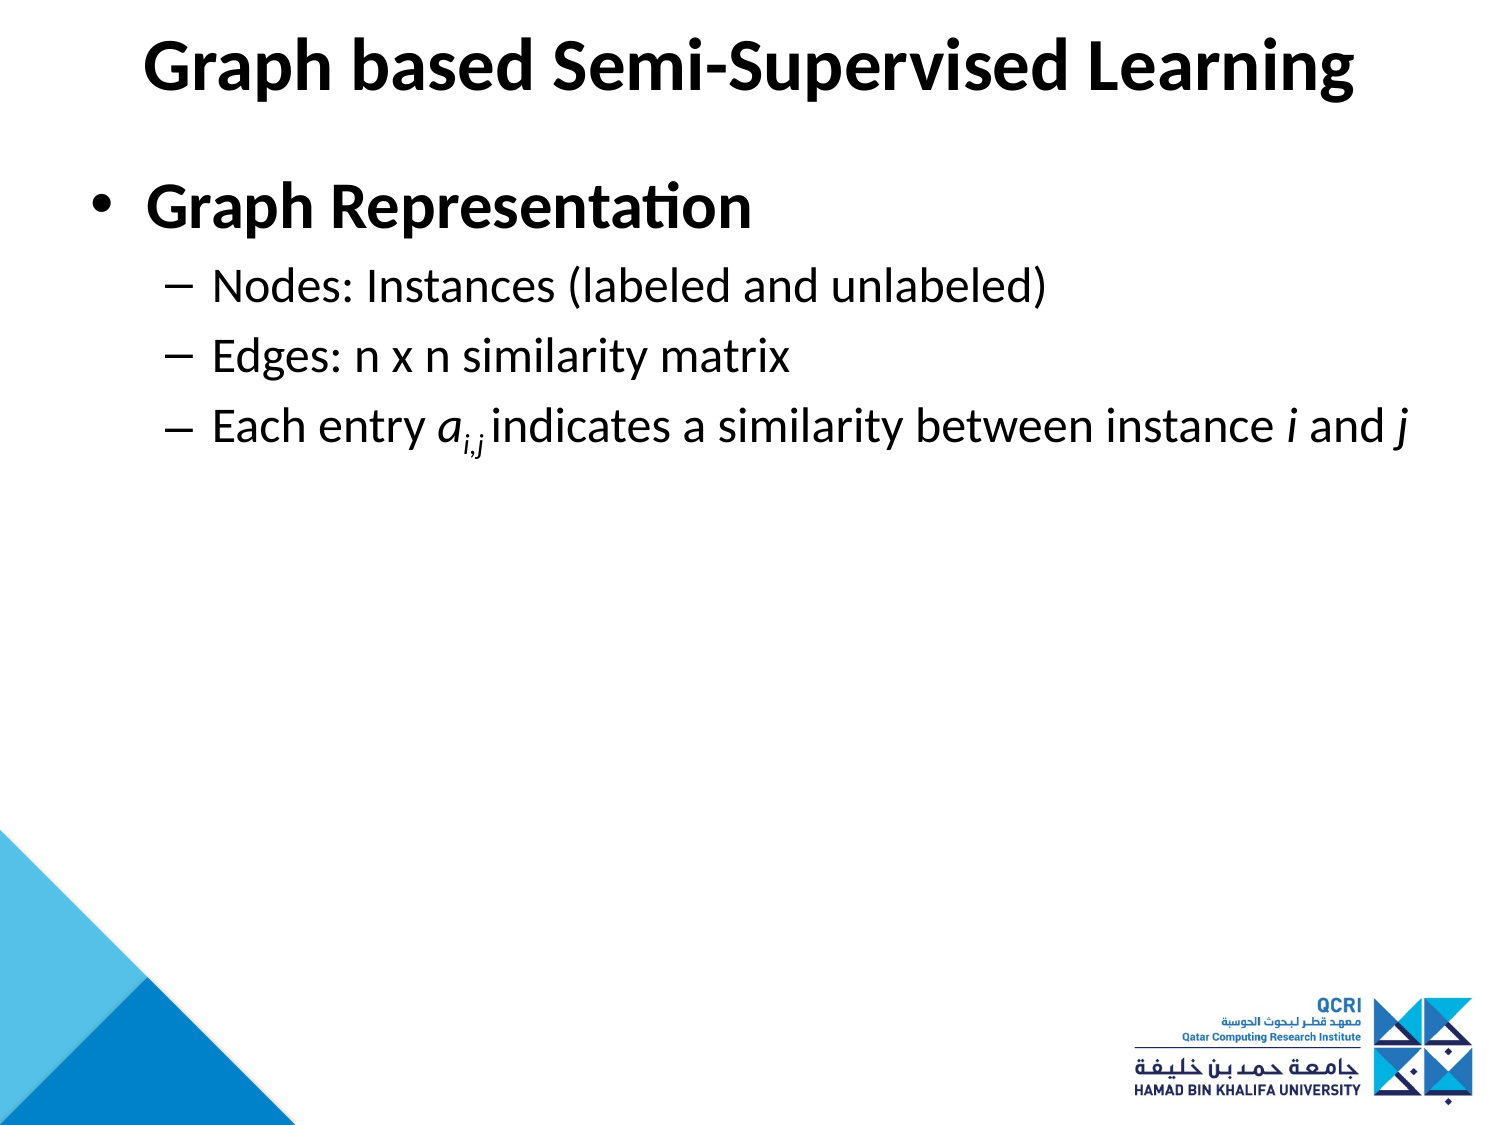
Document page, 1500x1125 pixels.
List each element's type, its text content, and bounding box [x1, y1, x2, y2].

list Graph Representation Nodes: Instances (labeled and unlabeled) Edges: n x n similarity matrix Each entry ai,j indicates a similarity between instance i and j [75, 154, 1465, 930]
title Graph based Semi-Supervised Learning [75, 1, 1425, 120]
picture [1131, 991, 1476, 1112]
